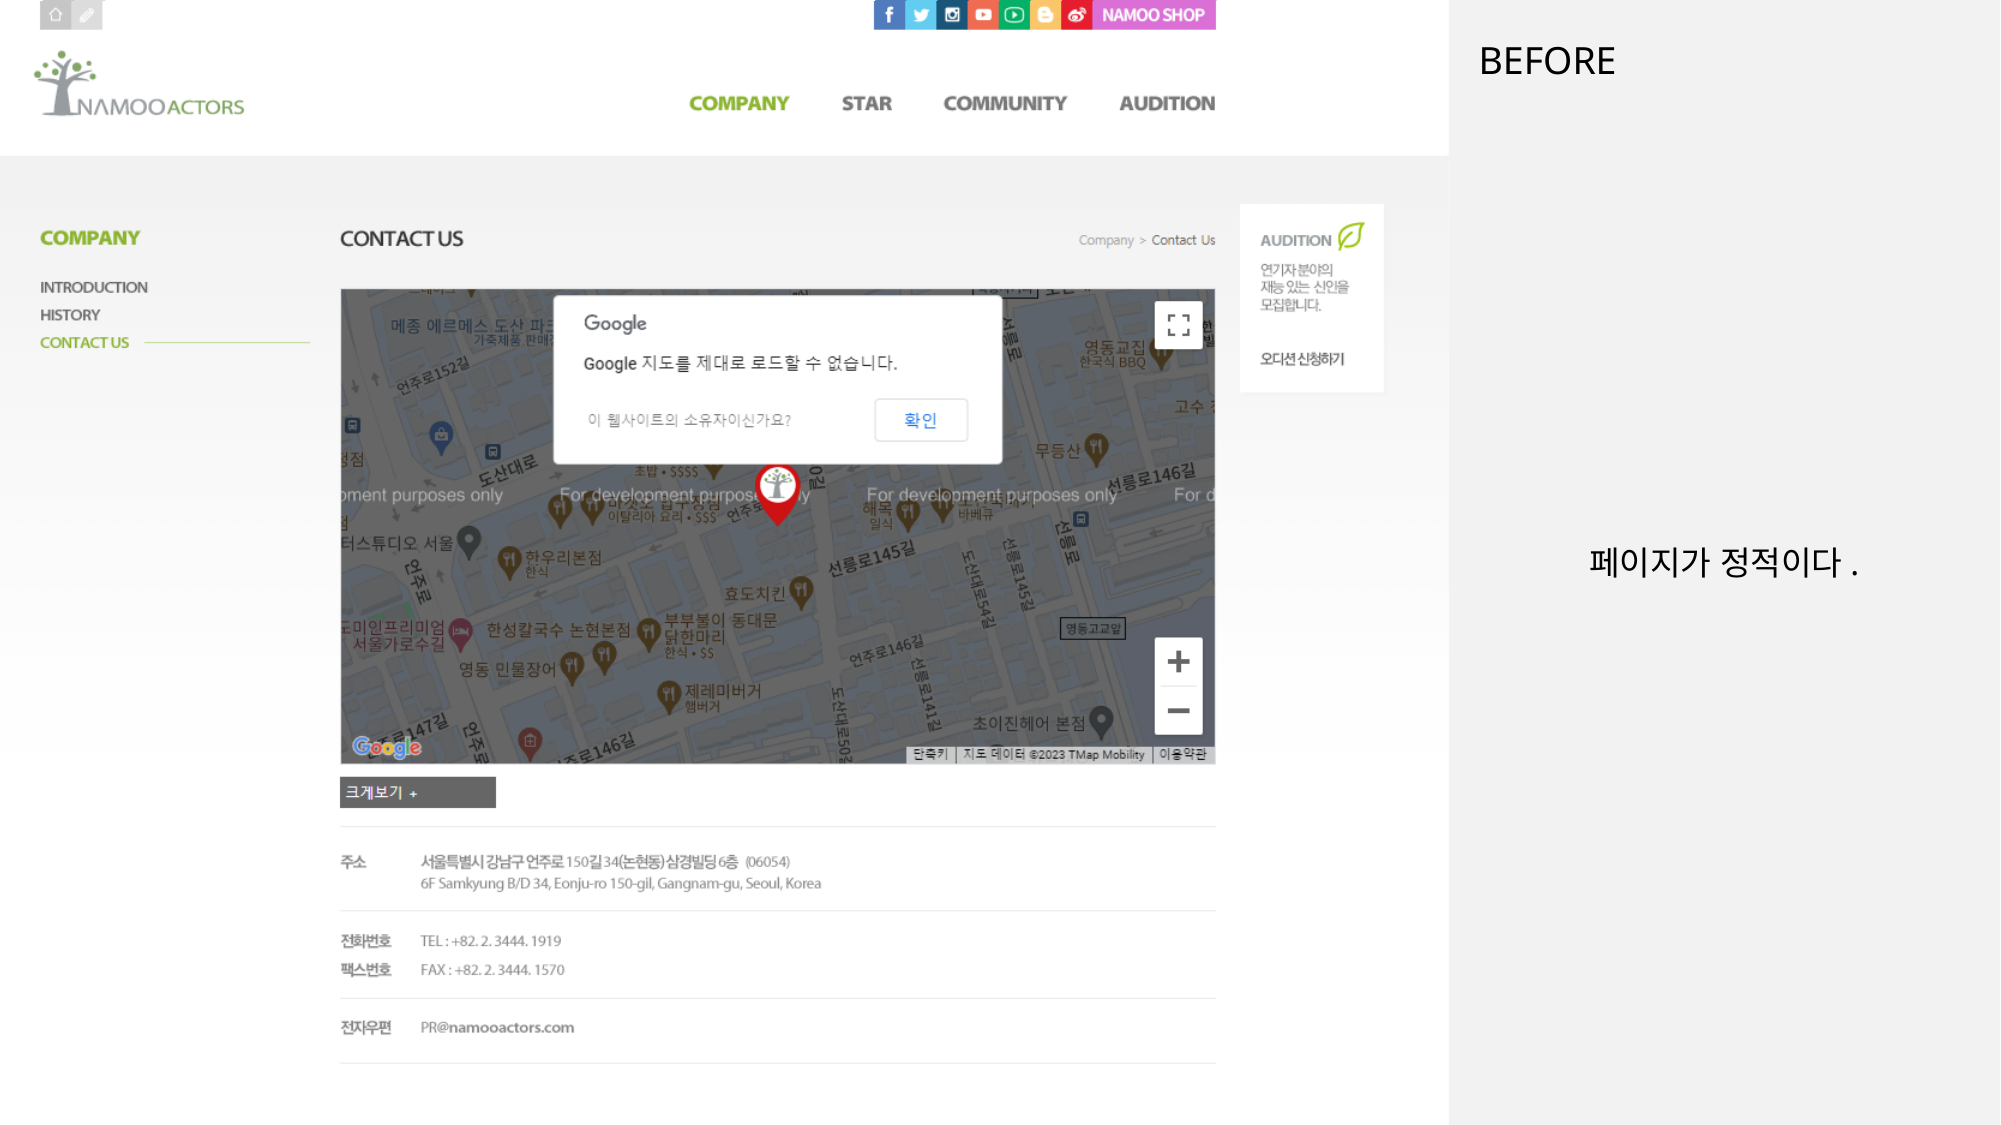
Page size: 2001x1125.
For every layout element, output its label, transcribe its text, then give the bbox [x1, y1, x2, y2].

text_box BEFORE [1463, 29, 1632, 90]
text_box 페이지가 정적이다. [1574, 534, 1875, 590]
text_box [1448, 0, 2000, 1125]
picture [0, 0, 1449, 1122]
